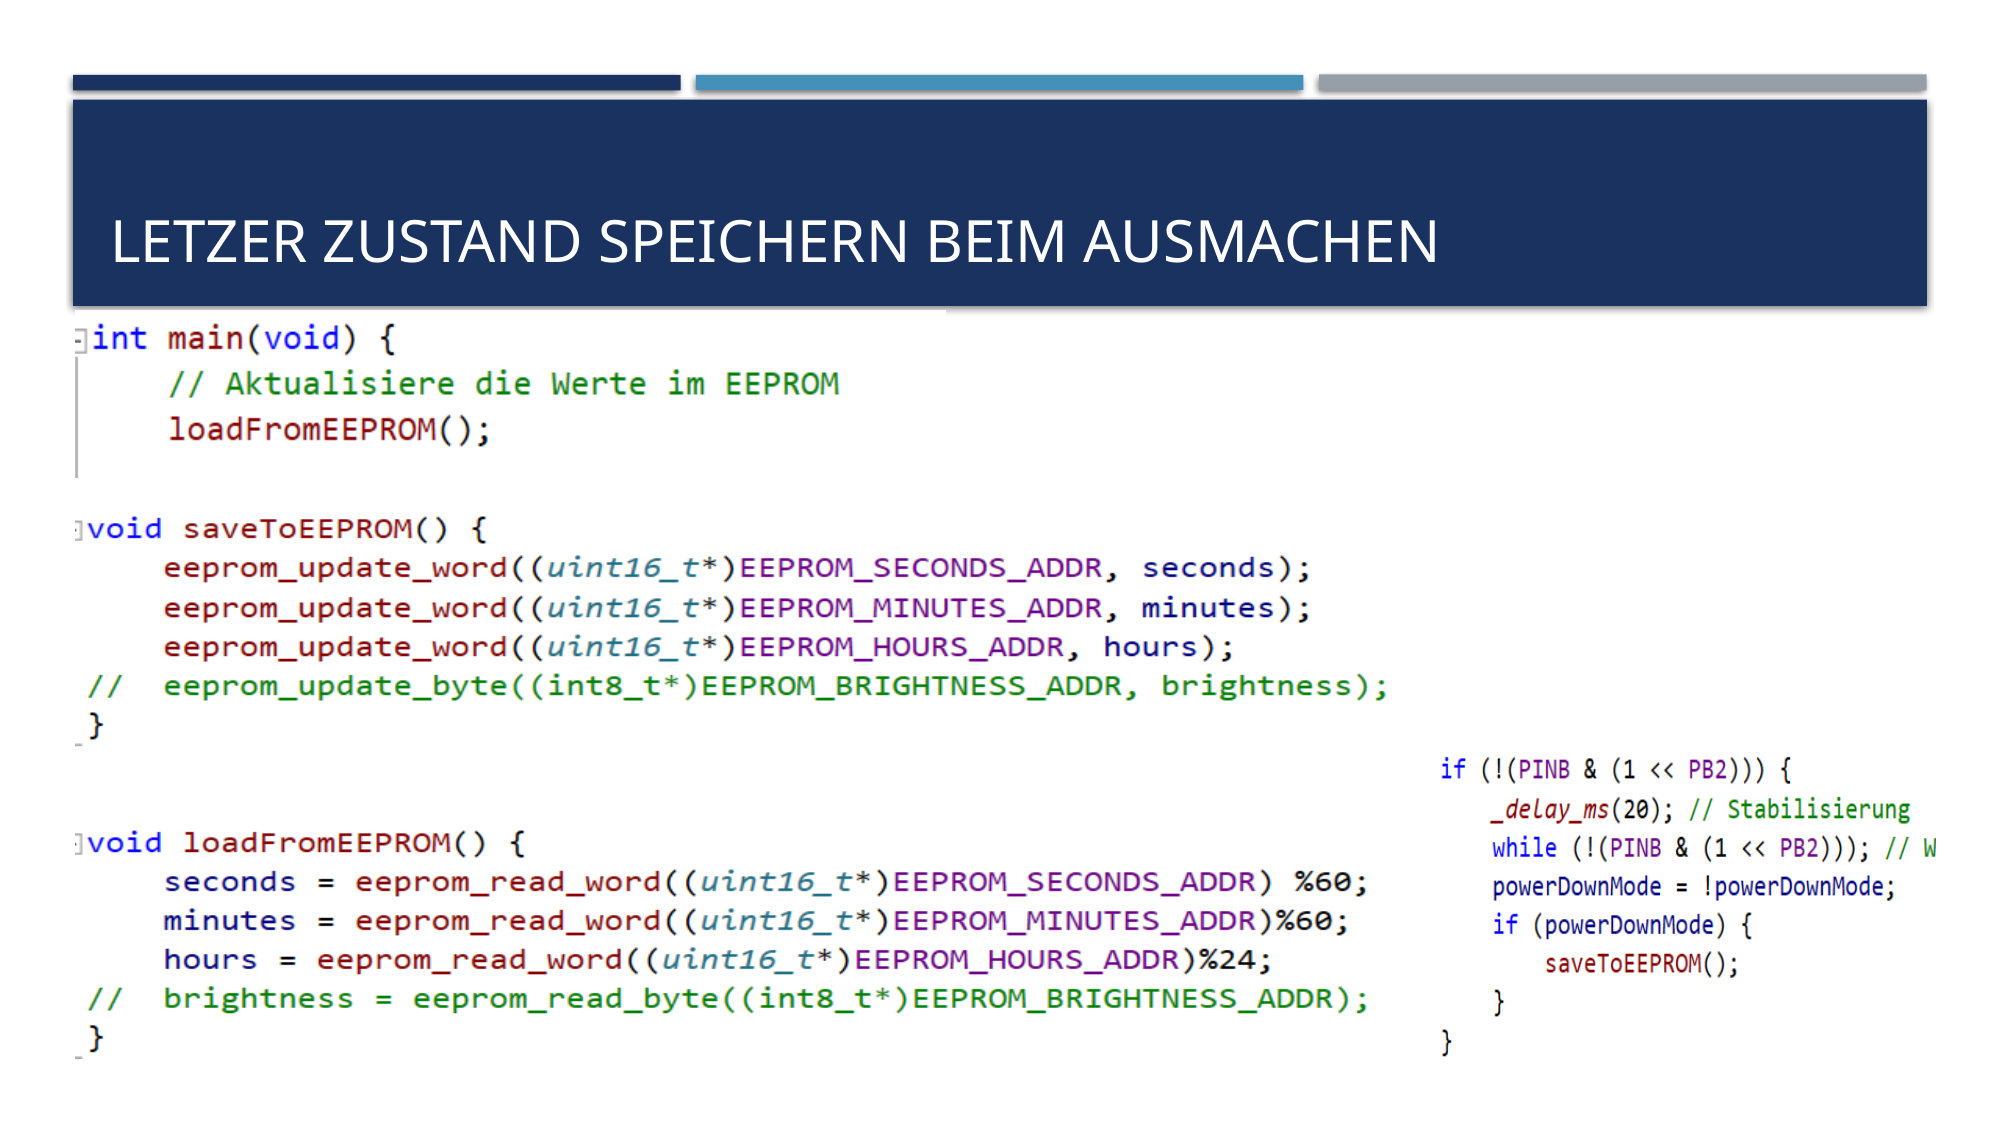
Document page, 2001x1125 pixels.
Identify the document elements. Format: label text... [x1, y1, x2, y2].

picture [74, 506, 1936, 1060]
title Letzer ZuStand Speichern beim Ausmachen [95, 119, 1905, 282]
picture [74, 310, 947, 479]
